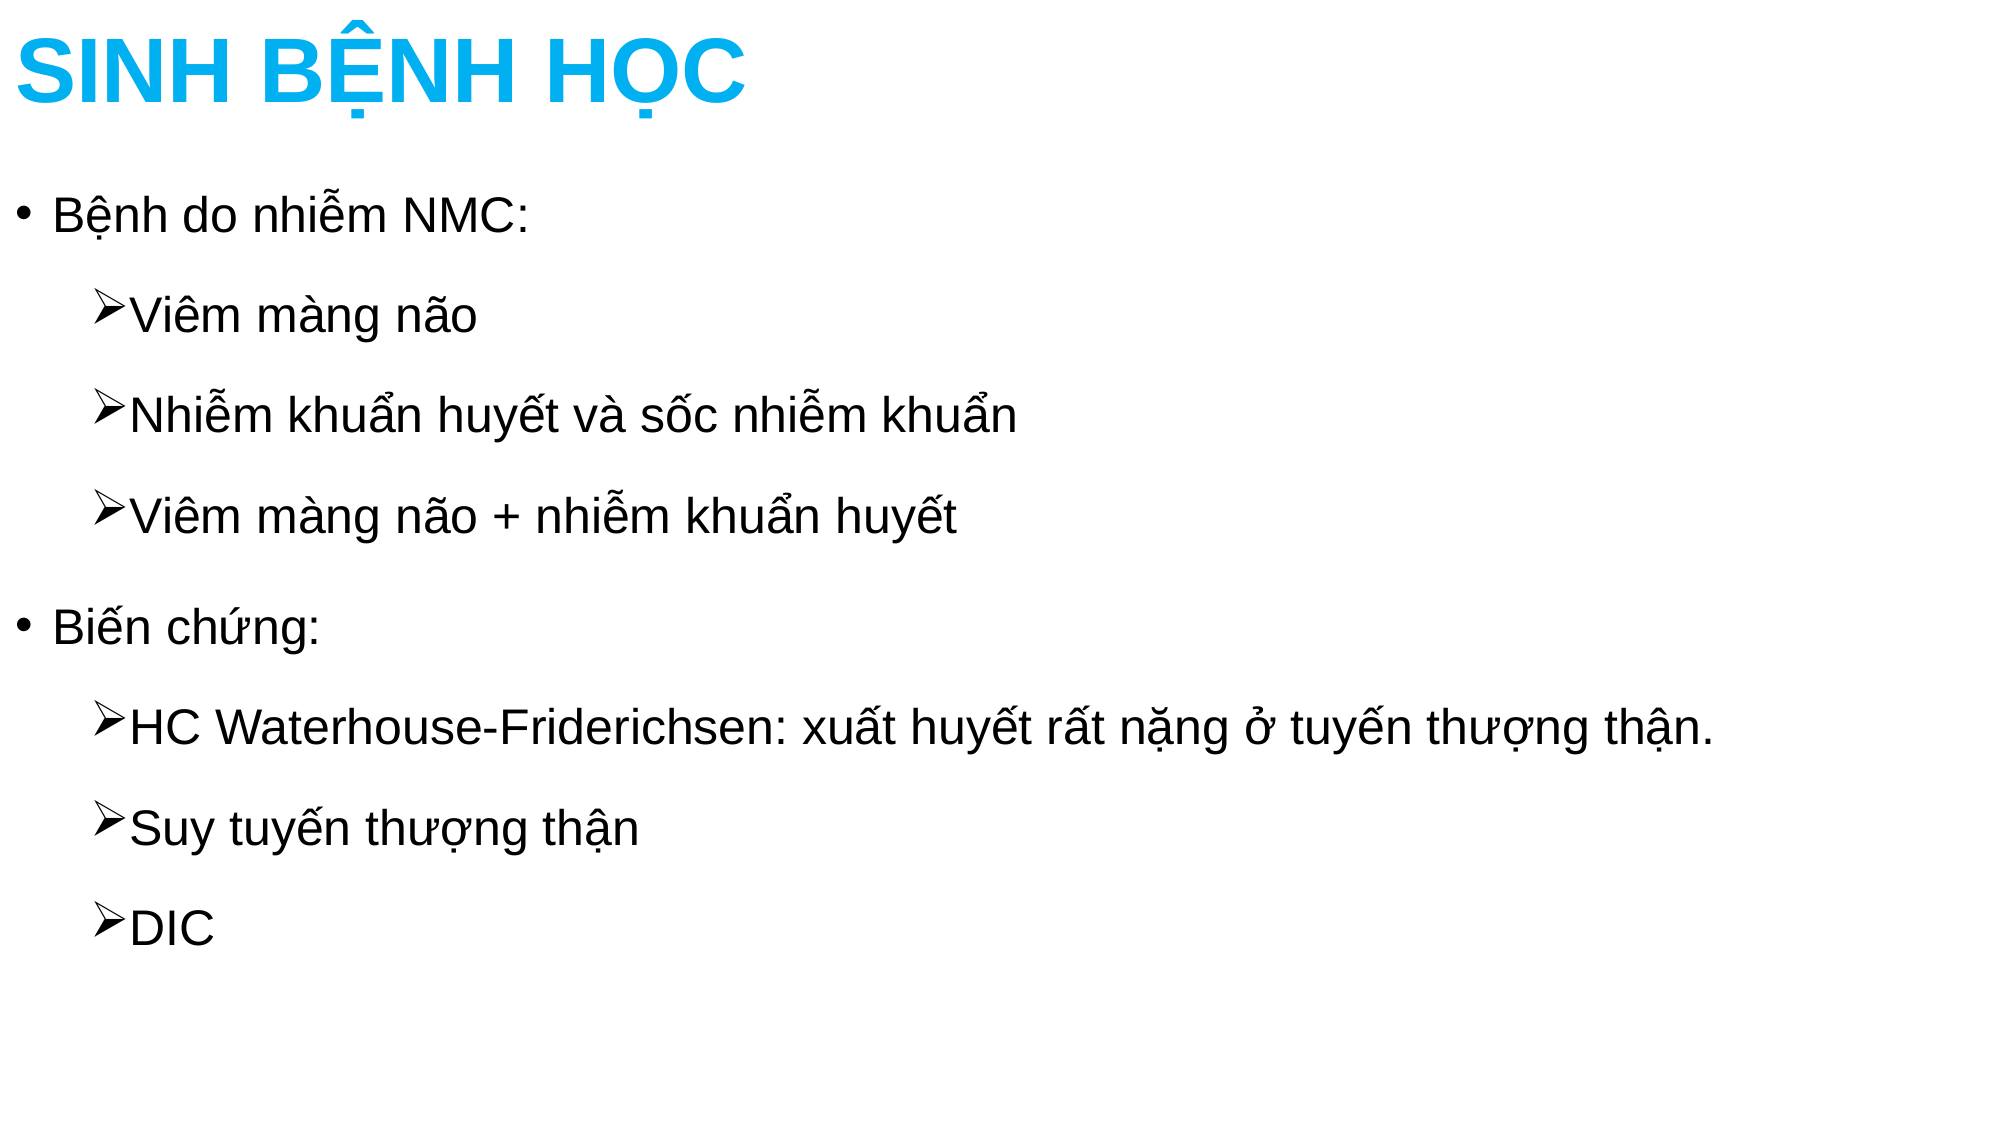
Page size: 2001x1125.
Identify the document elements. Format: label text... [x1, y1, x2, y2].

title SINH BỆNH HỌC [0, 0, 1725, 144]
list Bệnh do nhiễm NMC: Viêm màng não Nhiễm khuẩn huyết và sốc nhiễm khuẩn Viêm màng não + nhiễm khuẩn huyết Biến chứng: HC Waterhouse-Friderichsen: xuất huyết rất nặng ở tuyến thượng thận. Suy tuyến thượng thận DIC [0, 144, 1945, 1105]
